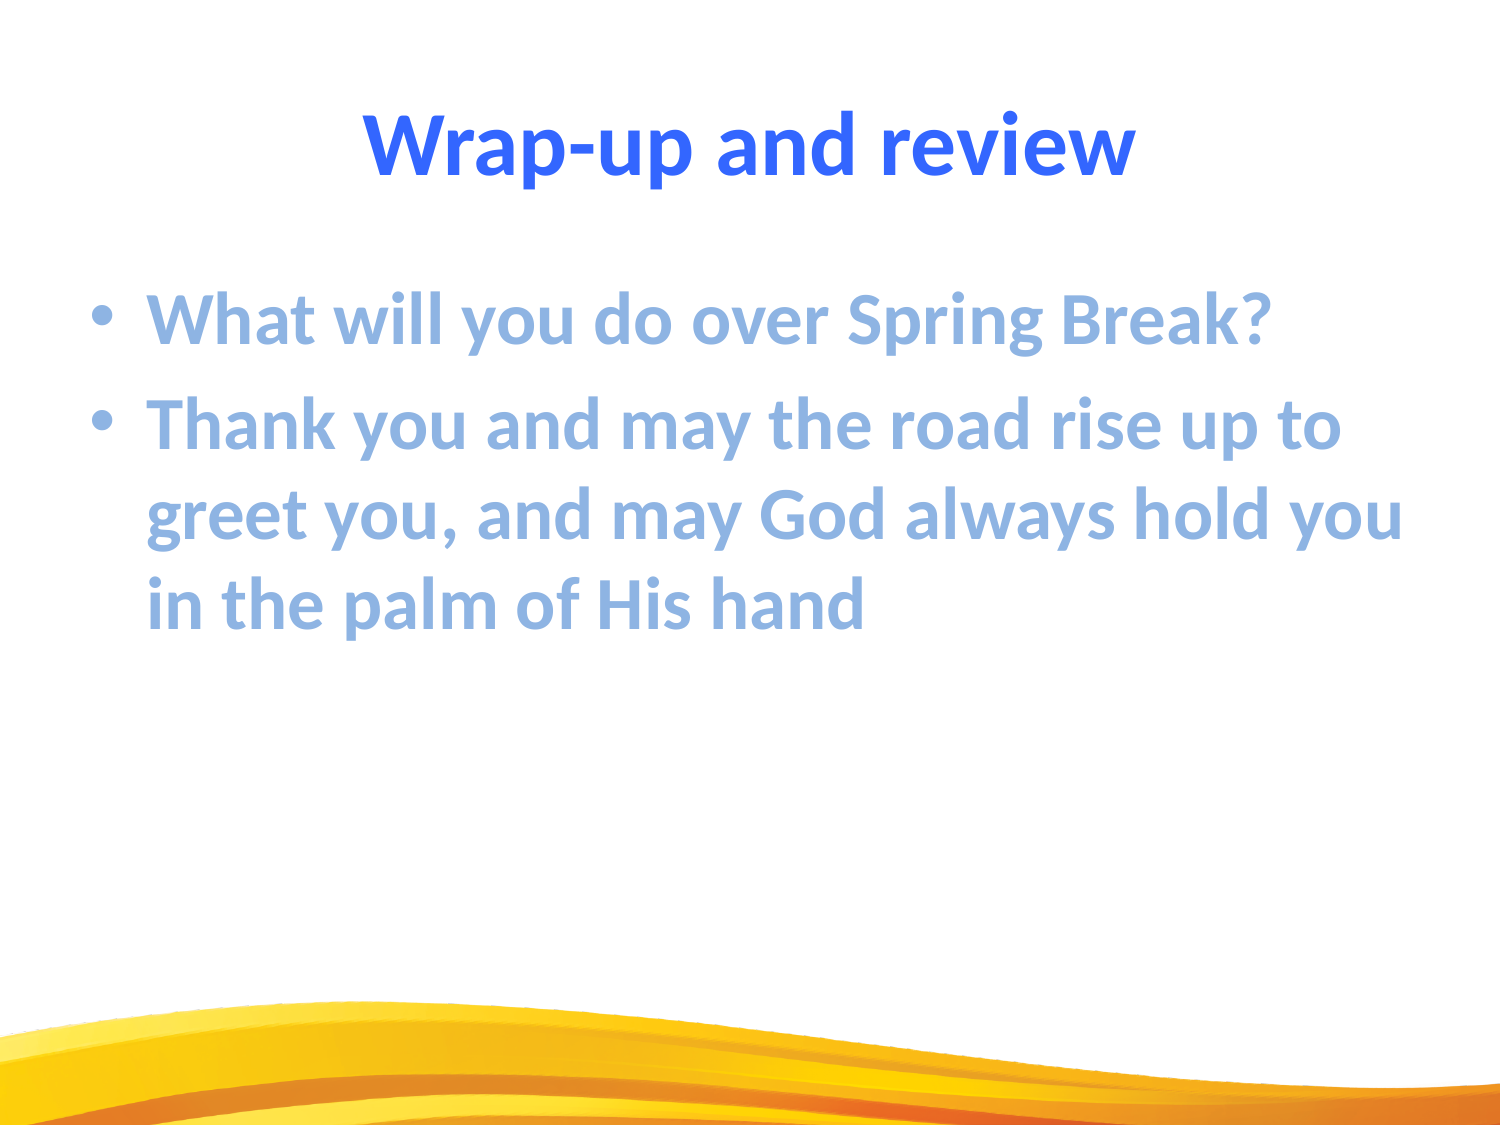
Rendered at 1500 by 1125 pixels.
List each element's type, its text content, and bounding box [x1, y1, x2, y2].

picture [0, 1001, 1500, 1125]
title Wrap-up and review [75, 45, 1425, 233]
slide_number 35 [1074, 1042, 1425, 1103]
list What will you do over Spring Break? Thank you and may the road rise up to greet you, and may God always hold you in the palm of His hand [75, 262, 1425, 1005]
